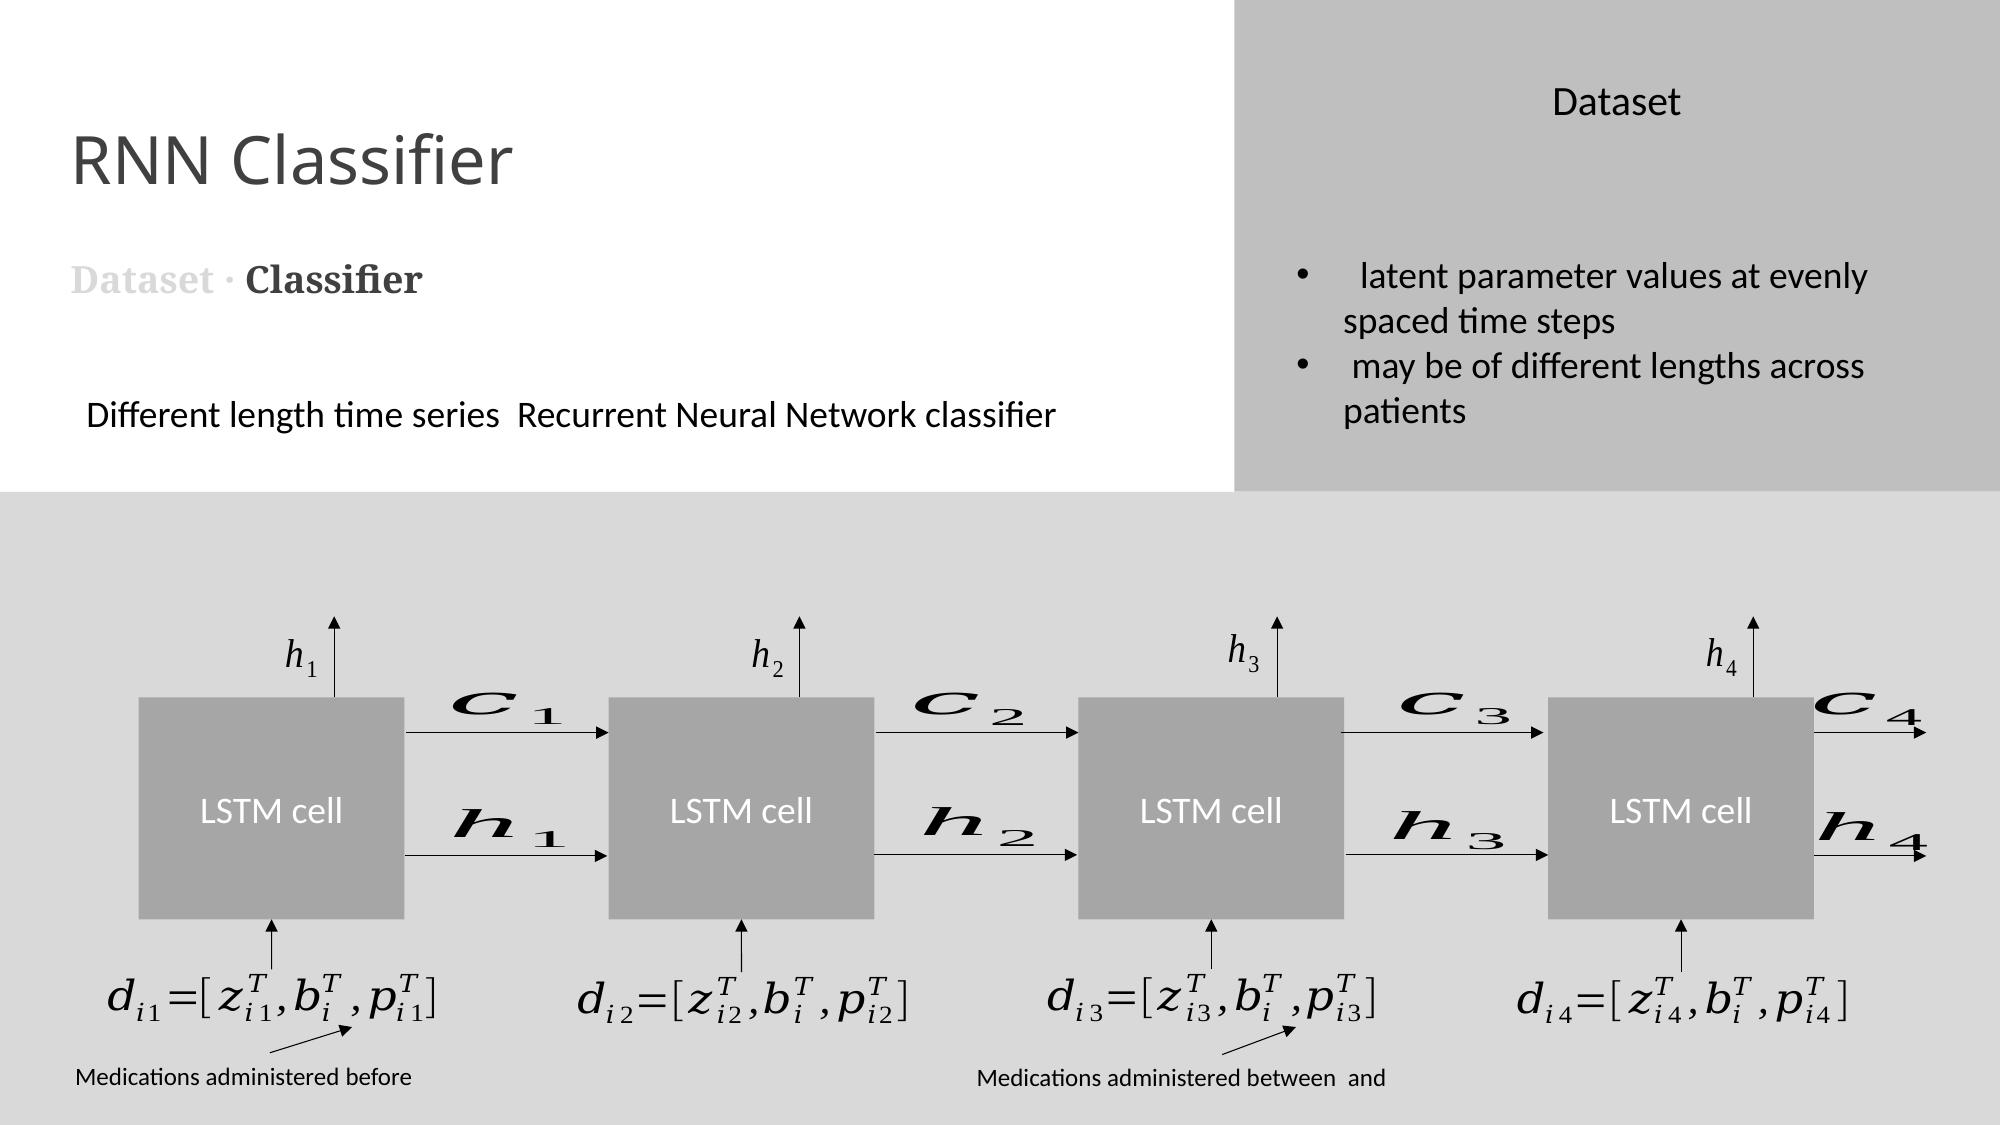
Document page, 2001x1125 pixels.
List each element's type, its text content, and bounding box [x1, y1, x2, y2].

text_box LSTM cell [138, 696, 405, 920]
text_box Dataset [1340, 66, 1894, 132]
text_box LSTM cell [608, 696, 875, 920]
text_box [0, 491, 2000, 1125]
text_box LSTM cell [1547, 696, 1815, 920]
text_box RNN Classifier [55, 0, 1207, 206]
text_box Dataset · Classifier [55, 226, 1233, 309]
text_box LSTM cell [1077, 696, 1345, 920]
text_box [1222, 1026, 1296, 1055]
text_box [1233, 0, 2000, 491]
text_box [269, 1026, 353, 1053]
